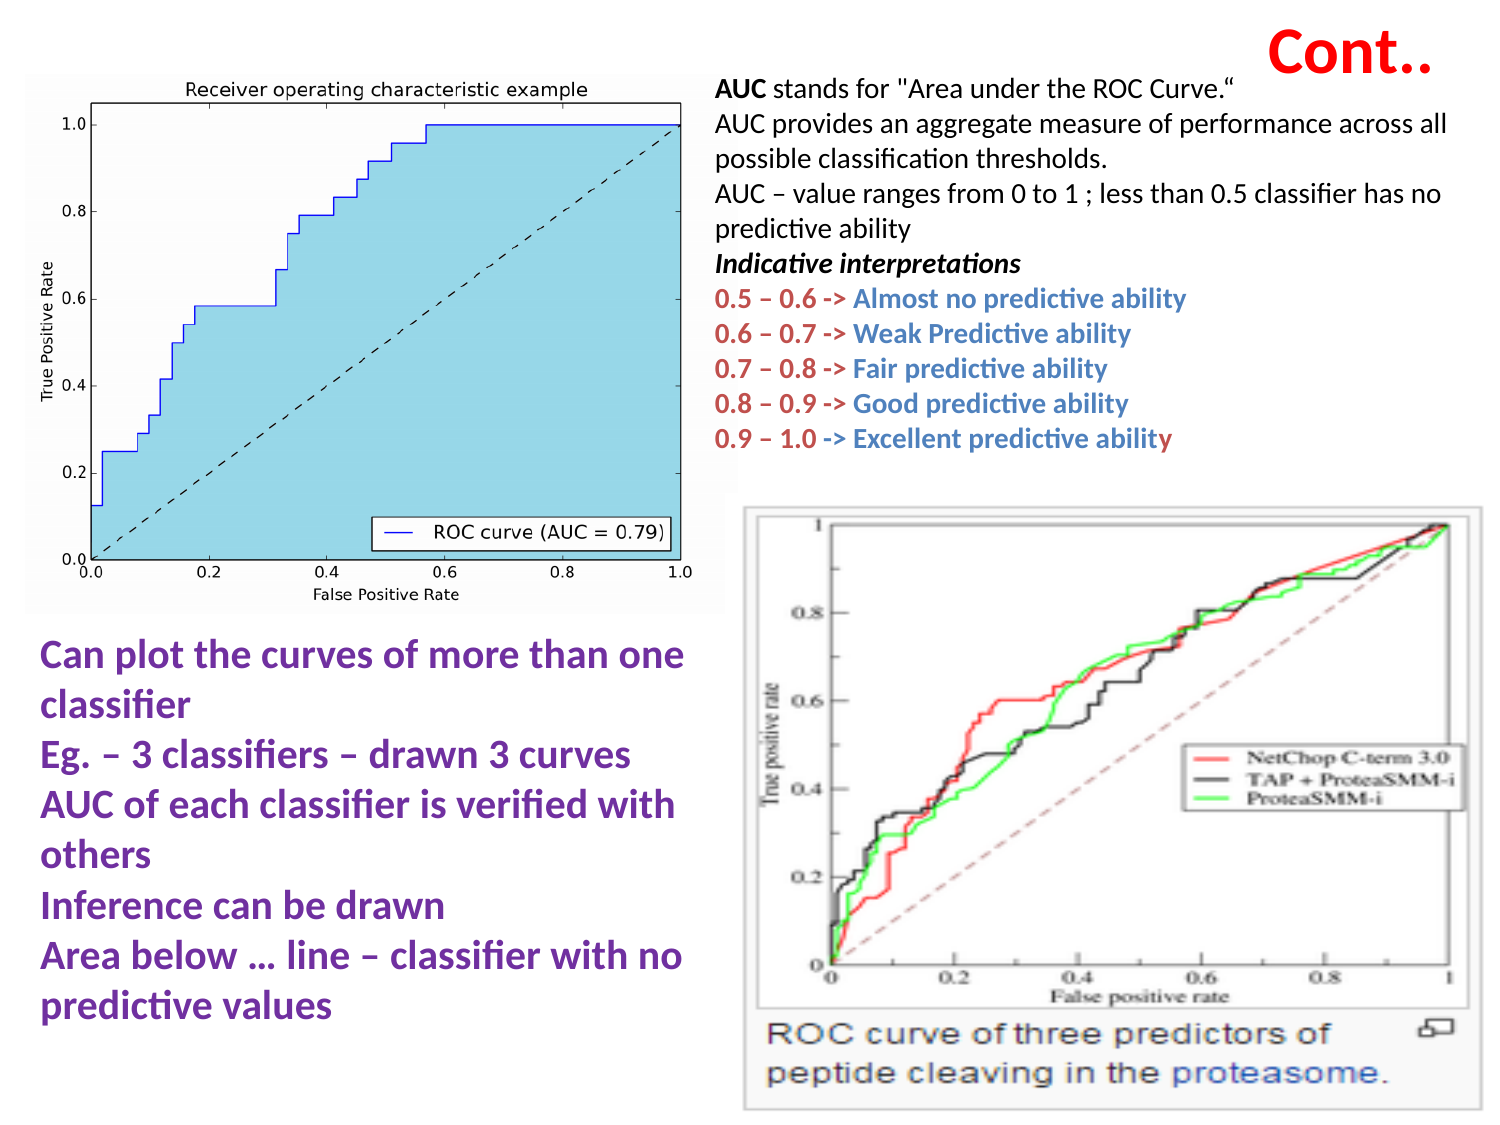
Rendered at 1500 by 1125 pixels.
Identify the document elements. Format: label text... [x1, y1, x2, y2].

text_box AUC stands for "Area under the ROC Curve.“ AUC provides an aggregate measure of performance across all possible classification thresholds. AUC – value ranges from 0 to 1 ; less than 0.5 classifier has no predictive ability Indicative interpretations 0.5 – 0.6 -> Almost no predictive ability 0.6 – 0.7 -> Weak Predictive ability 0.7 – 0.8 -> Fair predictive ability 0.8 – 0.9 -> Good predictive ability 0.9 – 1.0 -> Excellent predictive ability [699, 62, 1475, 462]
picture [25, 74, 1500, 1125]
text_box Can plot the curves of more than one classifier Eg. – 3 classifiers – drawn 3 curves AUC of each classifier is verified with others Inference can be drawn Area below … line – classifier with no predictive values [25, 621, 719, 1035]
text_box Cont.. [1253, 0, 1449, 95]
